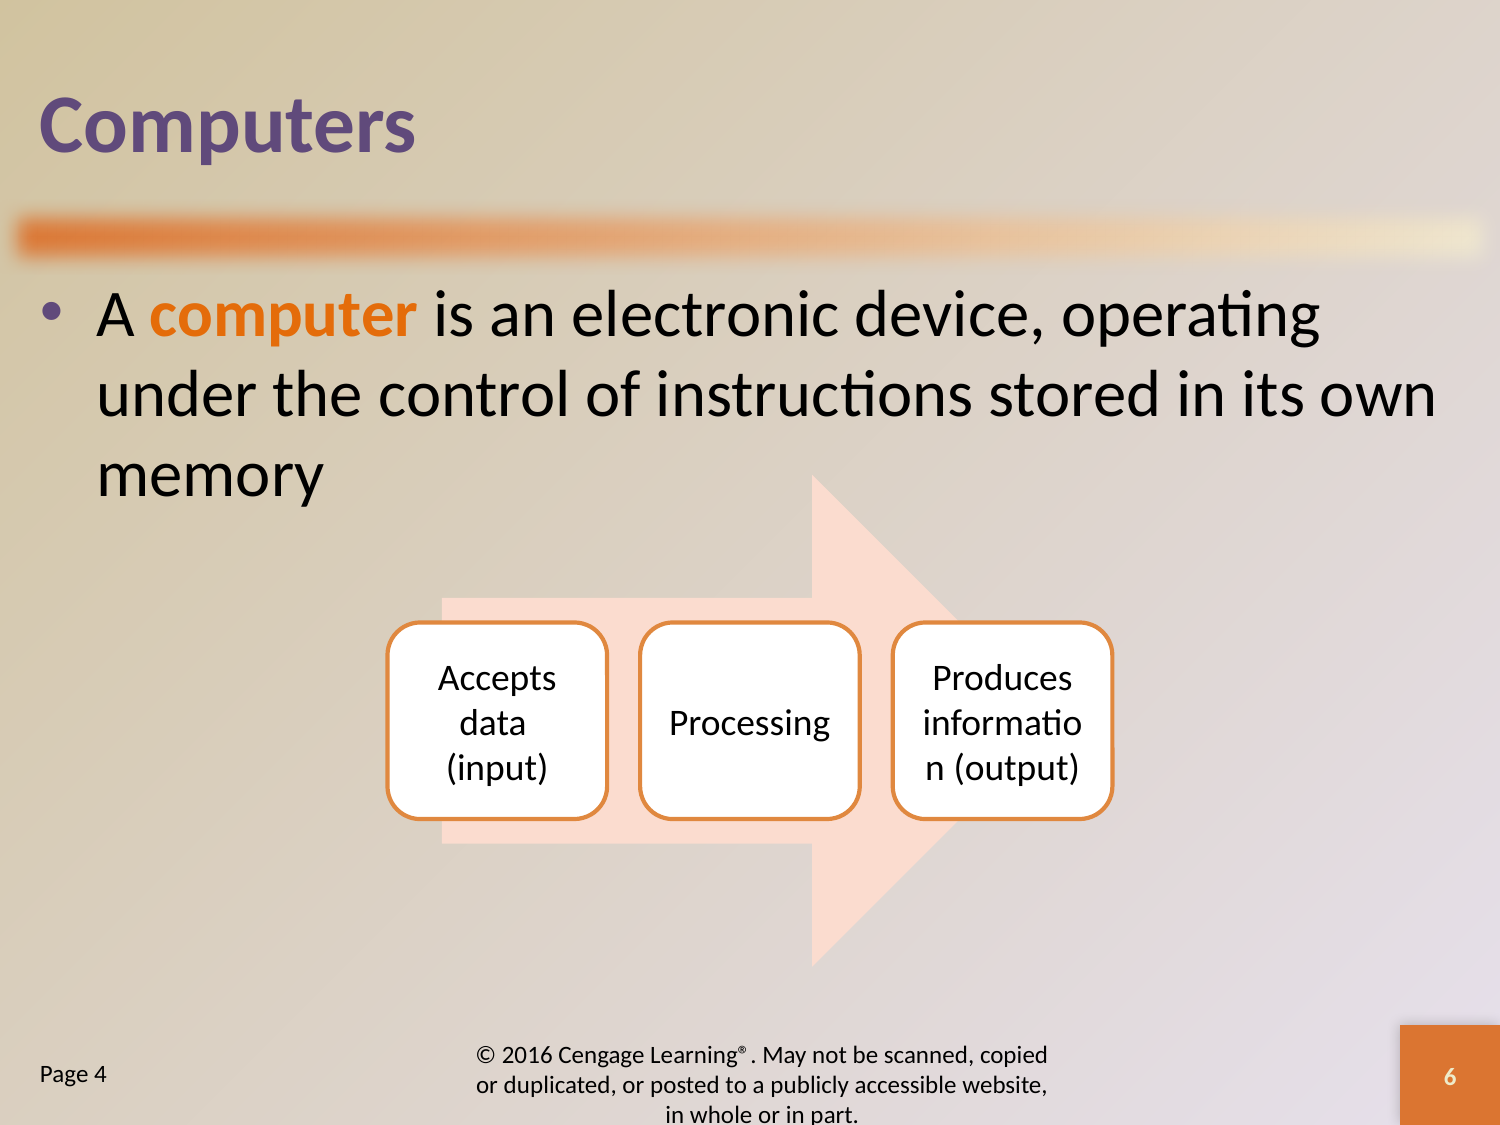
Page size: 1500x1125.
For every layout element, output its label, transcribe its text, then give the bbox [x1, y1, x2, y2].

footer © 2016 Cengage Learning®. May not be scanned, copied or duplicated, or posted to a publicly accessible website, in whole or in part. [450, 1042, 1075, 1125]
list A computer is an electronic device, operating under the control of instructions stored in its own memory [24, 262, 1475, 1025]
list Page 4 [24, 1050, 300, 1125]
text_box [387, 474, 1113, 967]
title Computers [24, 24, 1475, 213]
